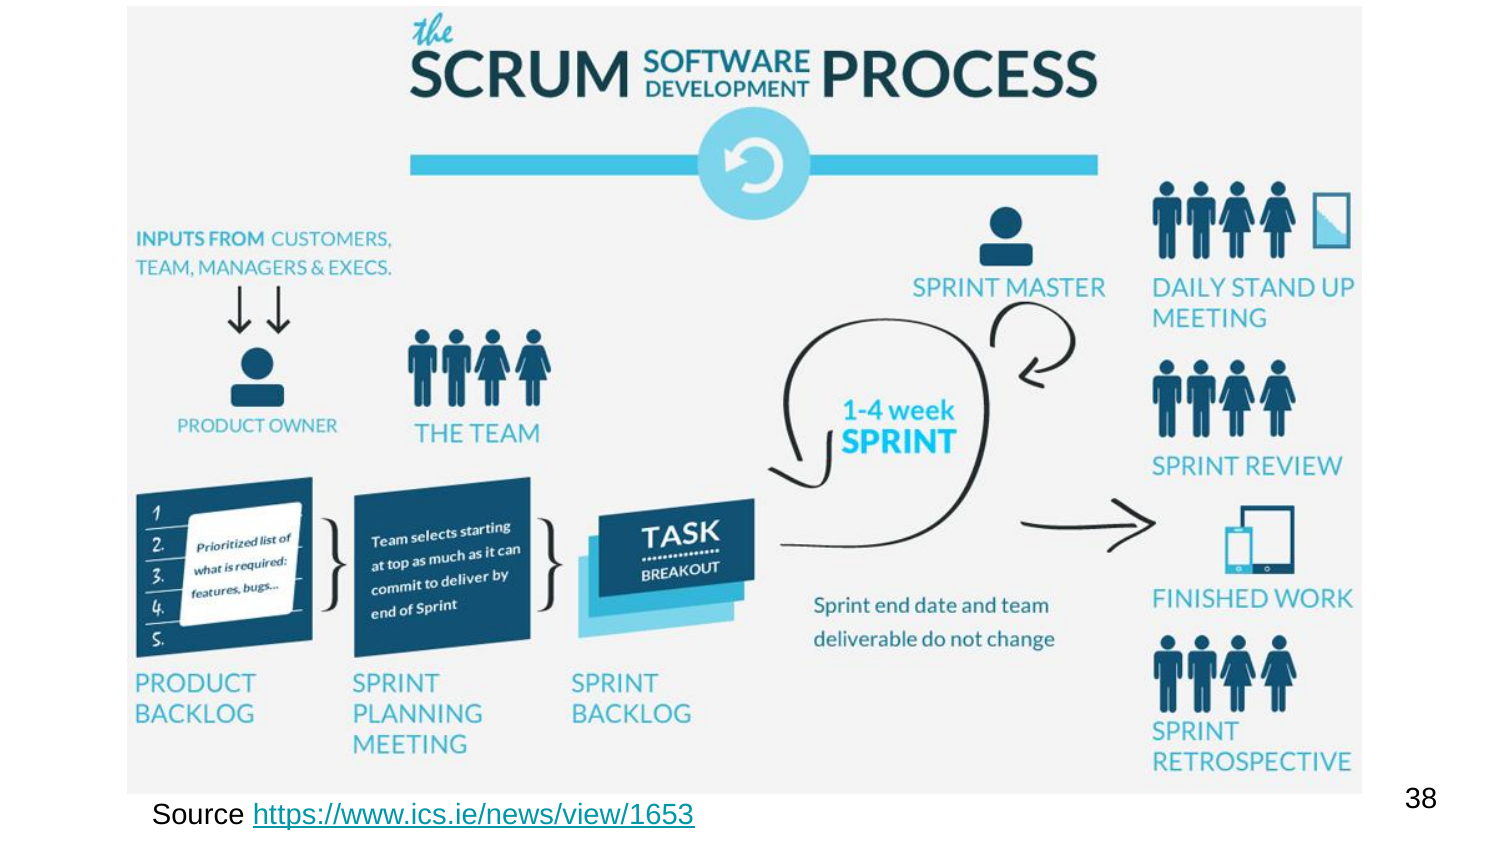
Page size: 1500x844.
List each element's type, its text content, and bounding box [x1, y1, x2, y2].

picture [127, 6, 1362, 794]
slide_number 38 [1389, 764, 1480, 830]
text_box Source https://www.ics.ie/news/view/1653 [136, 802, 1067, 823]
